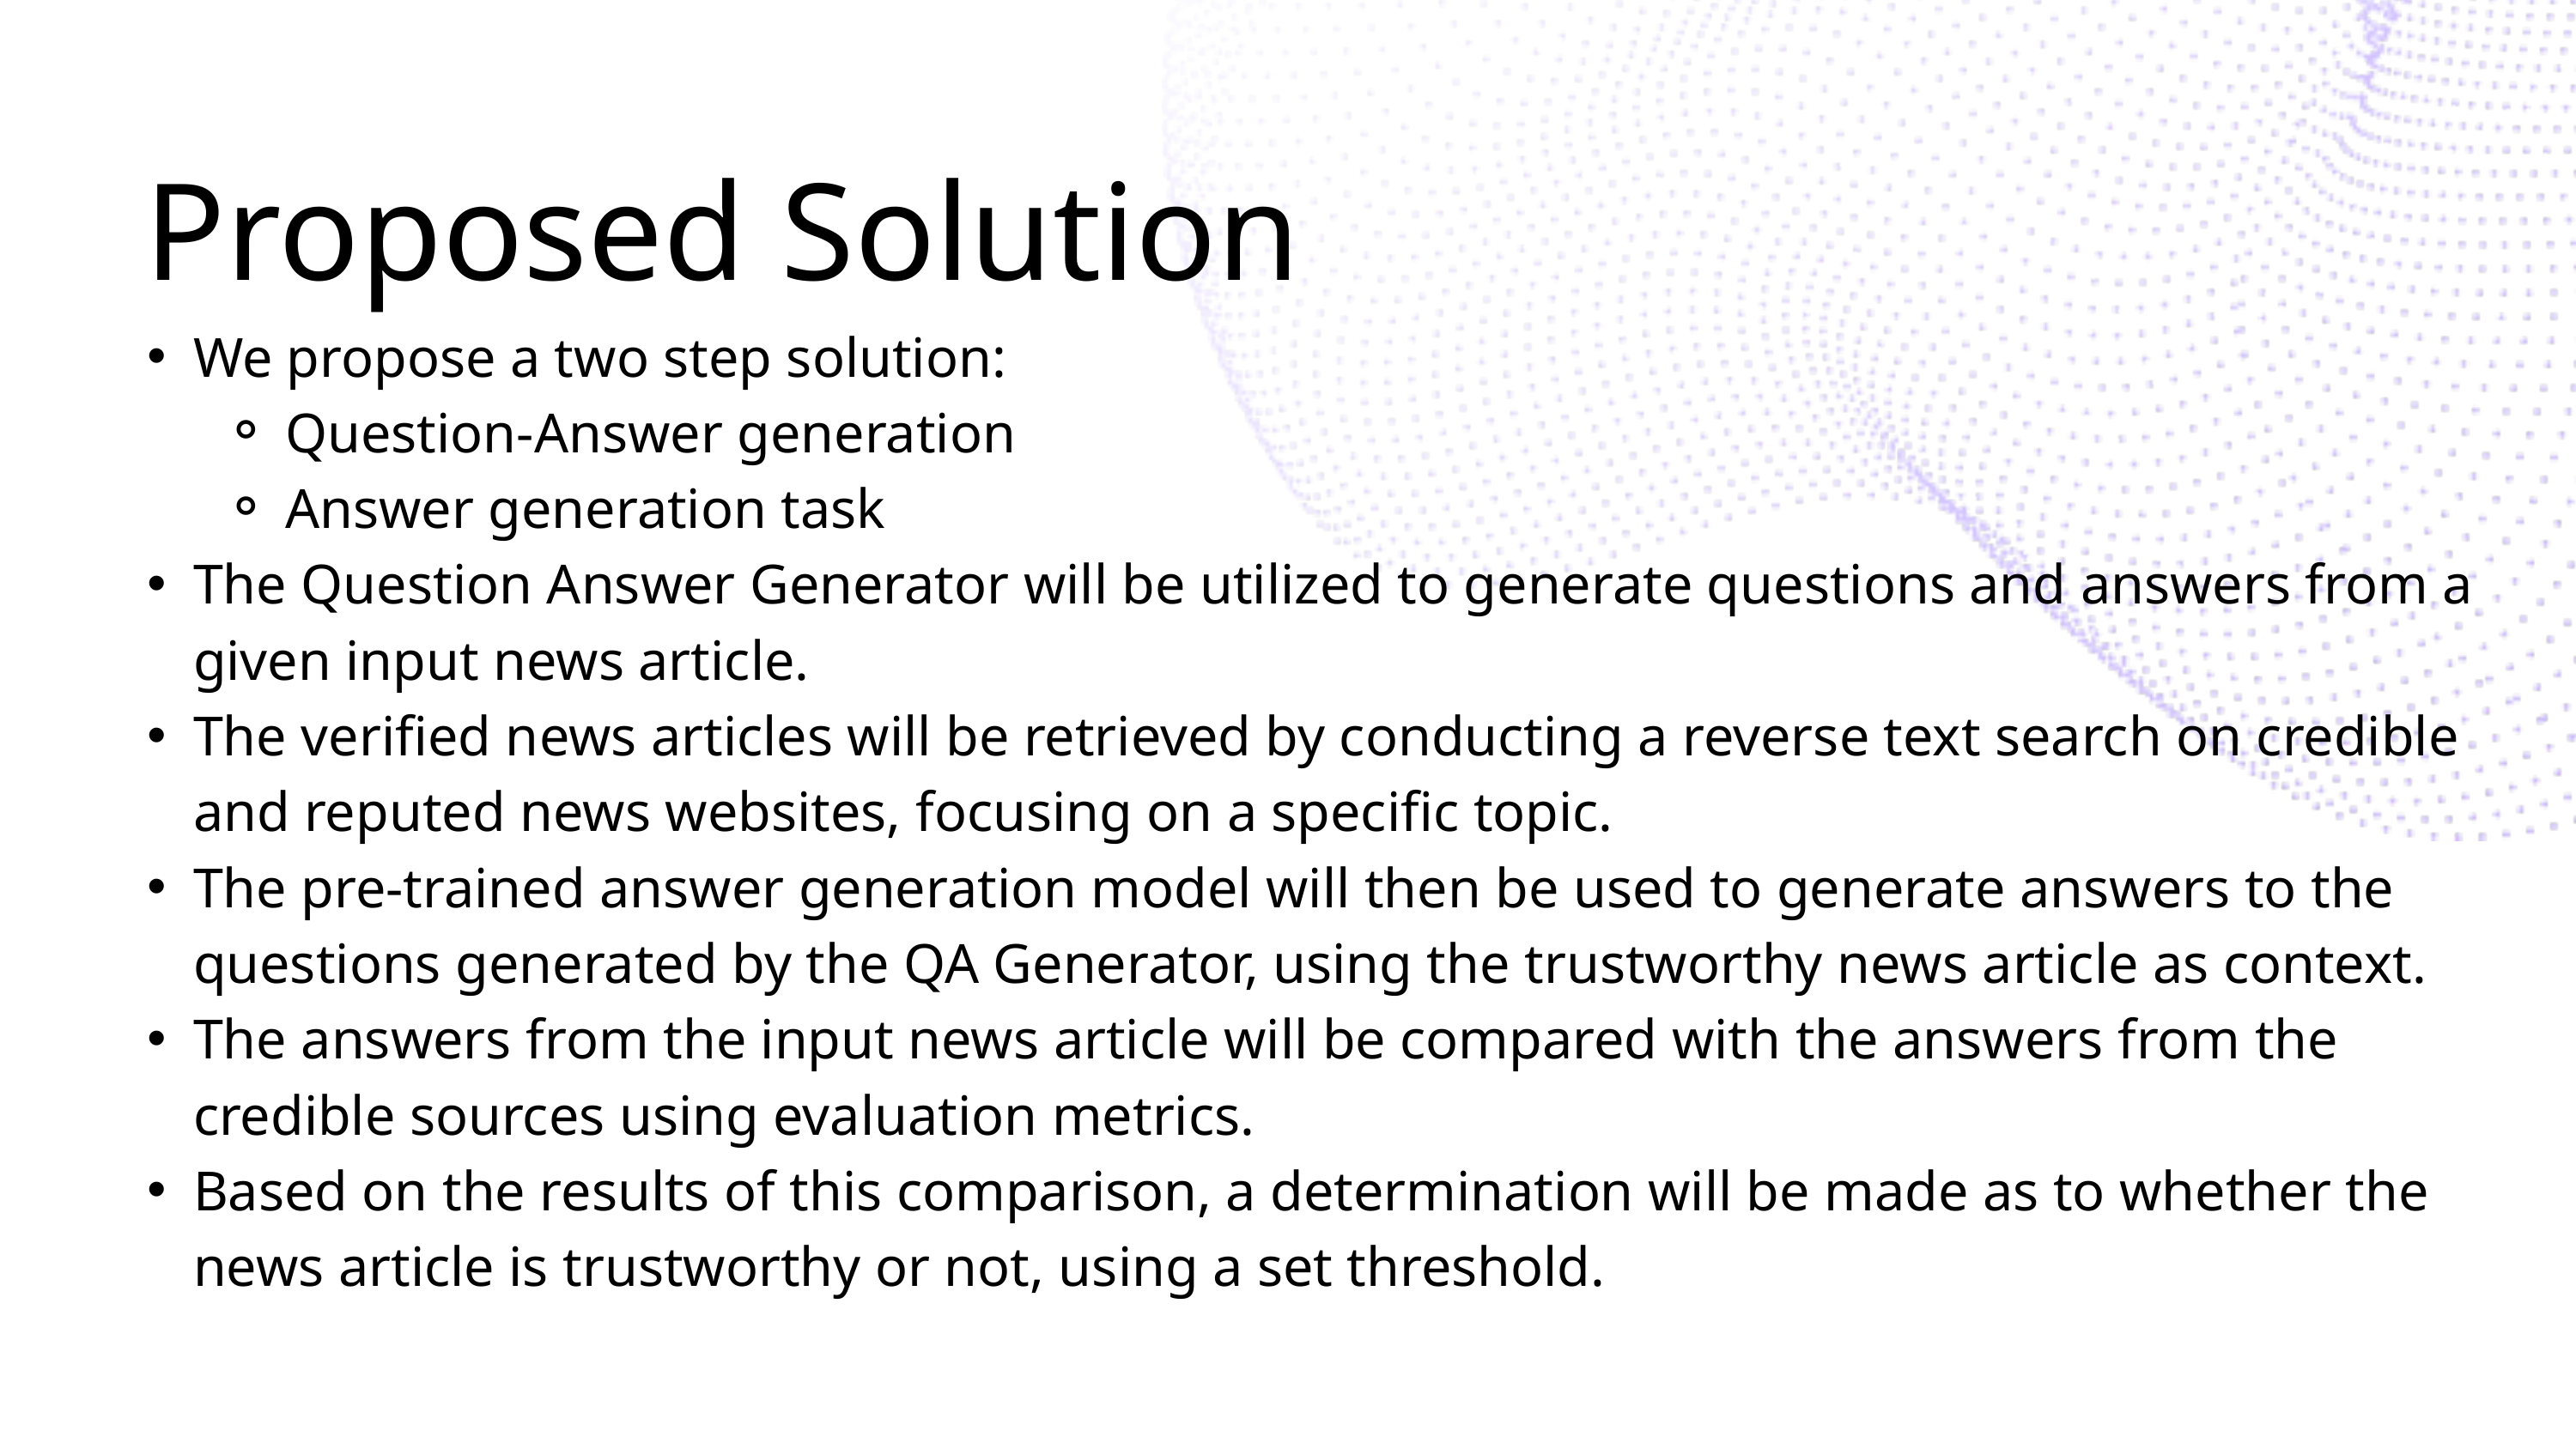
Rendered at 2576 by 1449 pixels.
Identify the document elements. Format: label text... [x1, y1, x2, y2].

picture [1161, 0, 2576, 841]
text_box We propose a two step solution: Question-Answer generation Answer generation task The Question Answer Generator will be utilized to generate questions and answers from a given input news article. The verified news articles will be retrieved by conducting a reverse text search on credible and reputed news websites, focusing on a specific topic. The pre-trained answer generation model will then be used to generate answers to the questions generated by the QA Generator, using the trustworthy news article as context. The answers from the input news article will be compared with the answers from the credible sources using evaluation metrics. Based on the results of this comparison, a determination will be made as to whether the news article is trustworthy or not, using a set threshold. [100, 312, 2521, 1373]
text_box Proposed Solution [144, 146, 1157, 307]
